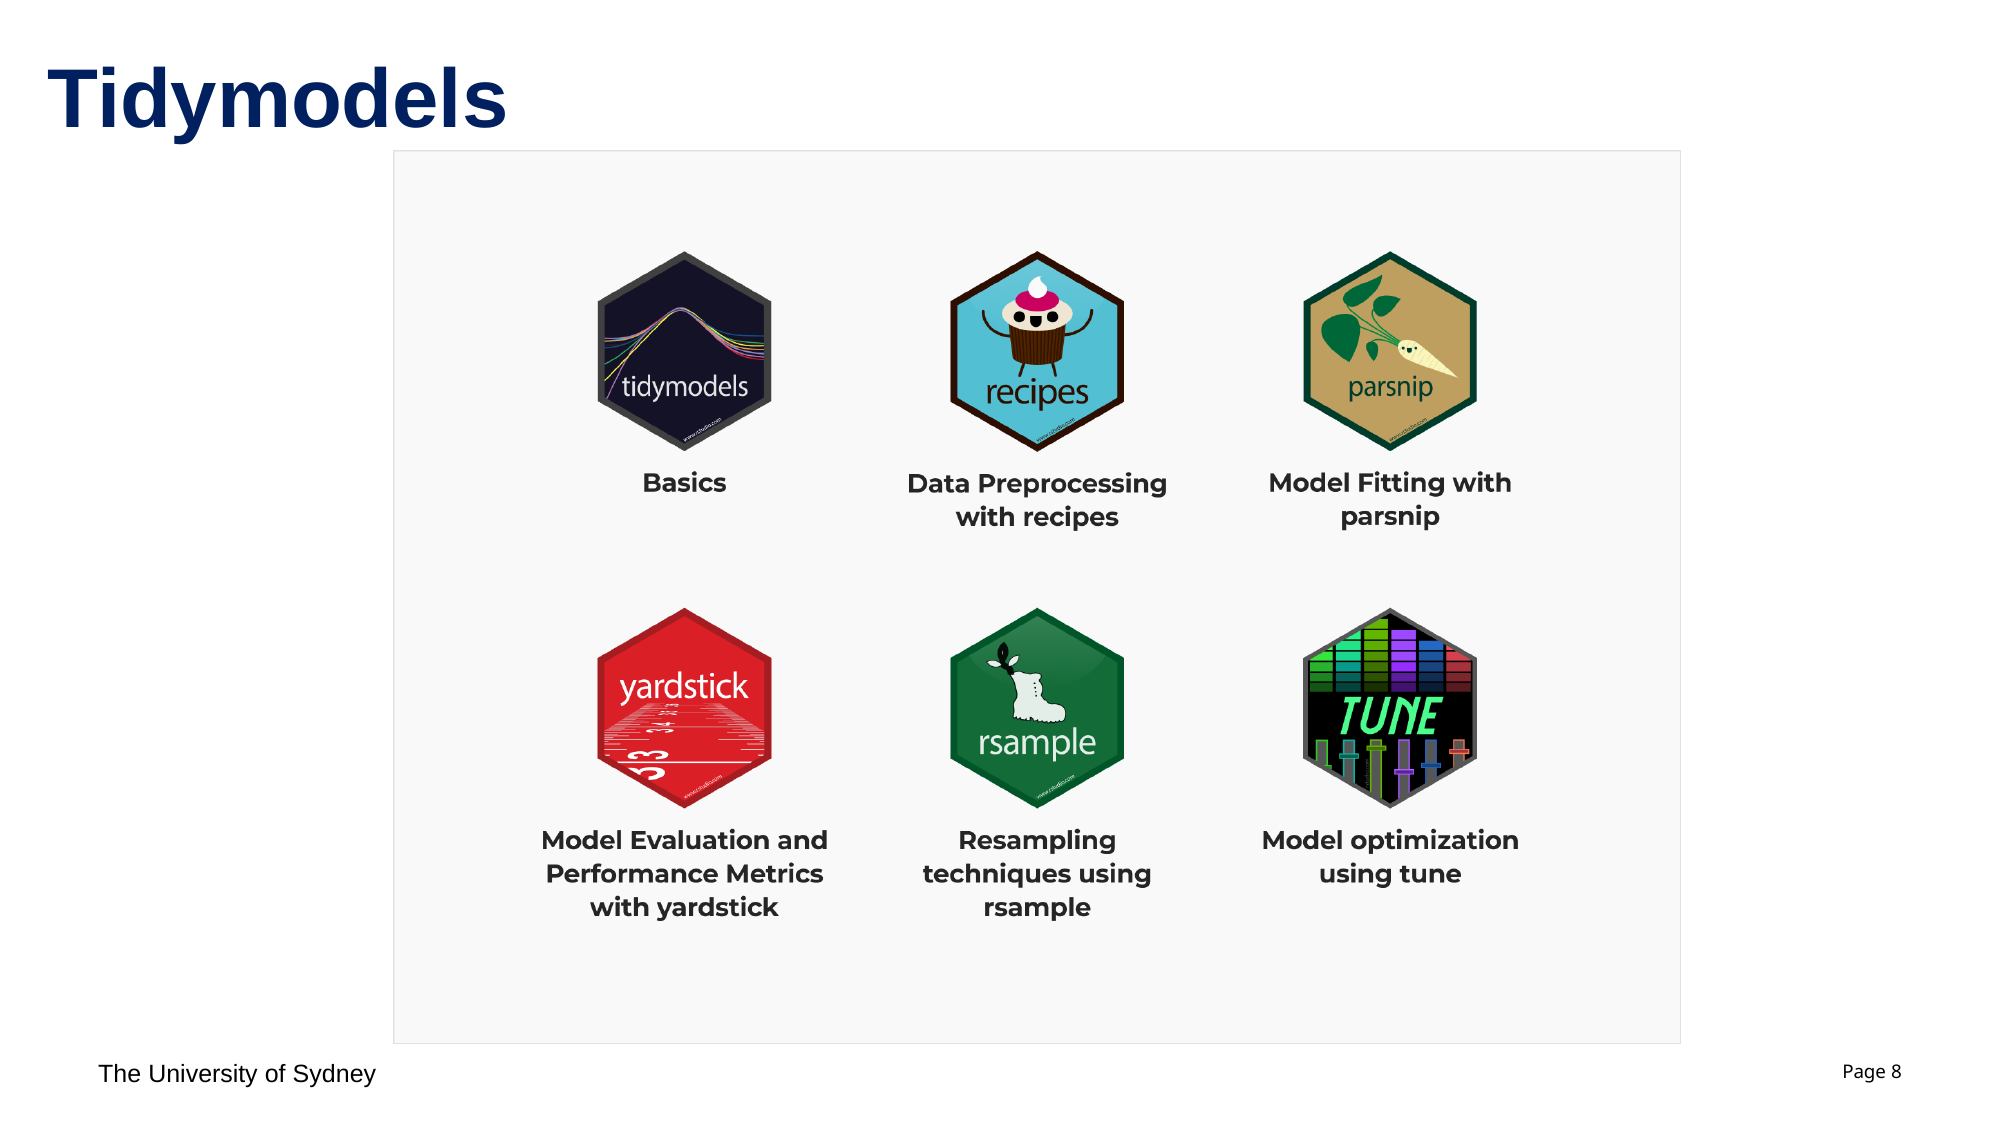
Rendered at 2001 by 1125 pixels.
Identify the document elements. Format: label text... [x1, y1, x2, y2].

picture [392, 150, 1681, 1044]
title Tidymodels [48, 44, 1892, 151]
